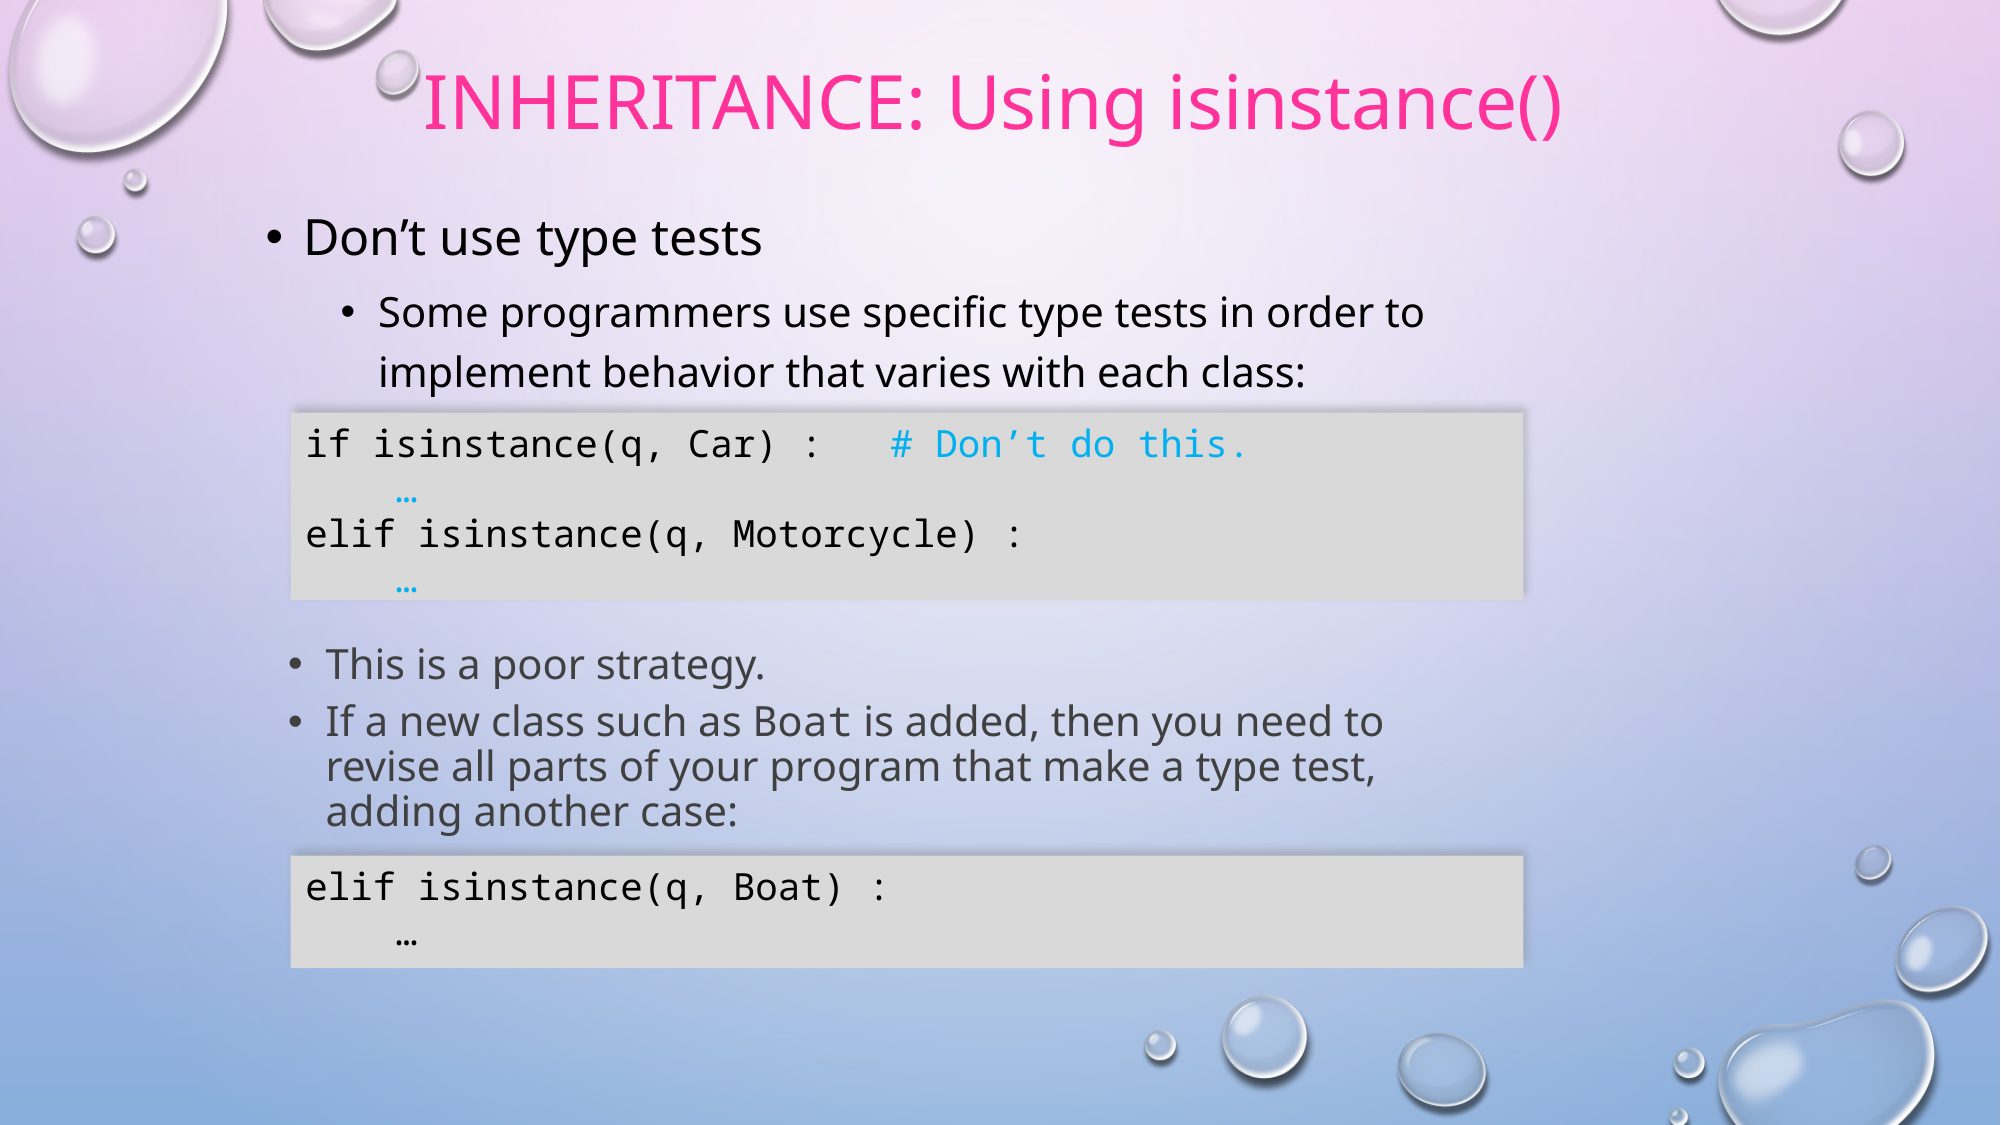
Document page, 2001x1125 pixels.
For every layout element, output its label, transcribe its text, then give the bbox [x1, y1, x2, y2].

text_box if isinstance(q, Car) : # Don’t do this. … elif isinstance(q, Motorcycle) : … [290, 412, 1524, 600]
picture [0, 0, 2000, 1125]
text_box elif isinstance(q, Boat) : … [290, 855, 1524, 969]
list Don’t use type tests Some programmers use specific type tests in order to implement behavior that varies with each class: [250, 186, 1489, 393]
title Inheritance: Using isinstance() [143, 54, 1844, 157]
text_box This is a poor strategy. If a new class such as Boat is added, then you need to revise all parts of your program that make a type test, adding another case: [250, 635, 1489, 917]
